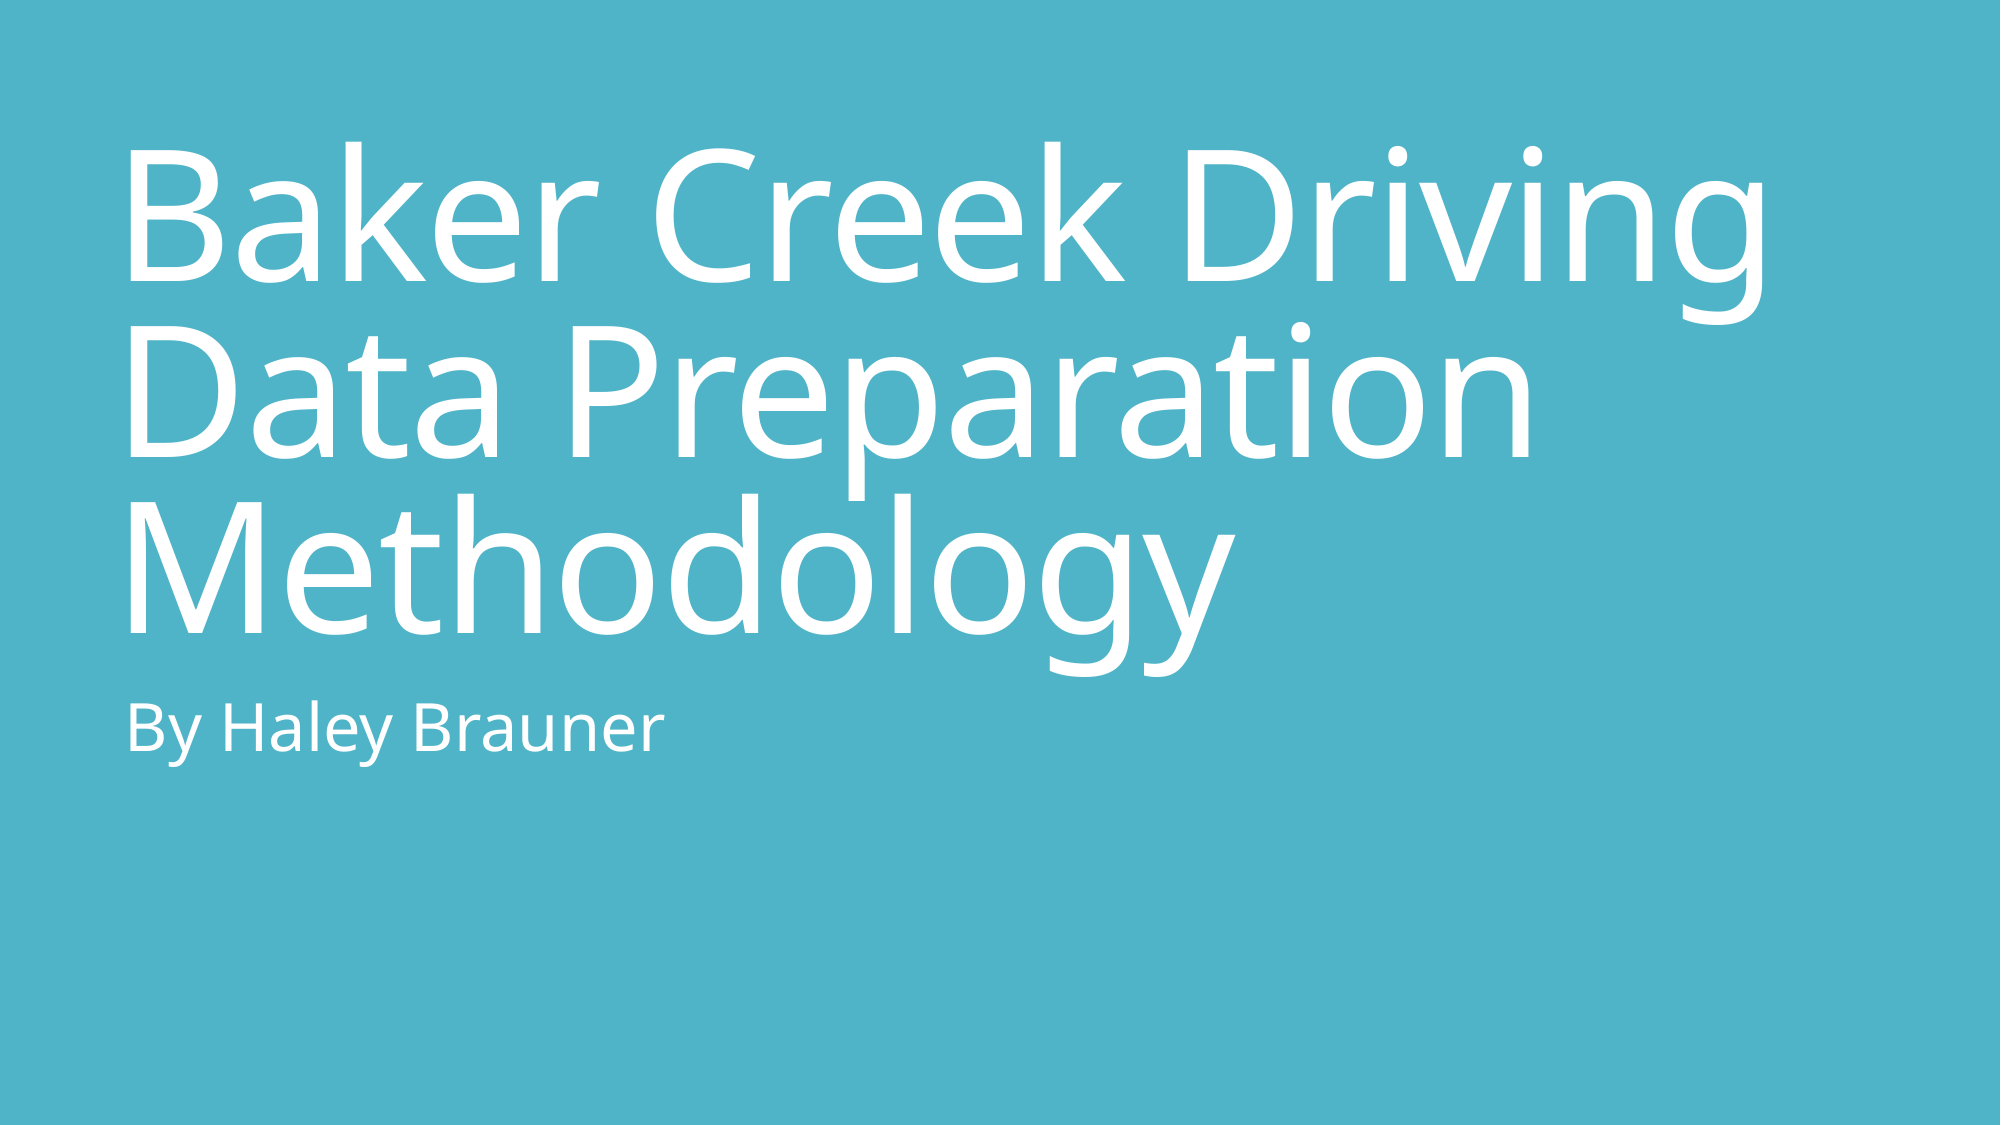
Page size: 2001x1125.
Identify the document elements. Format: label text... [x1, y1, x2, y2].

subtitle By Haley Brauner [109, 690, 1624, 961]
title Baker Creek Driving Data Preparation Methodology [98, 126, 1868, 677]
